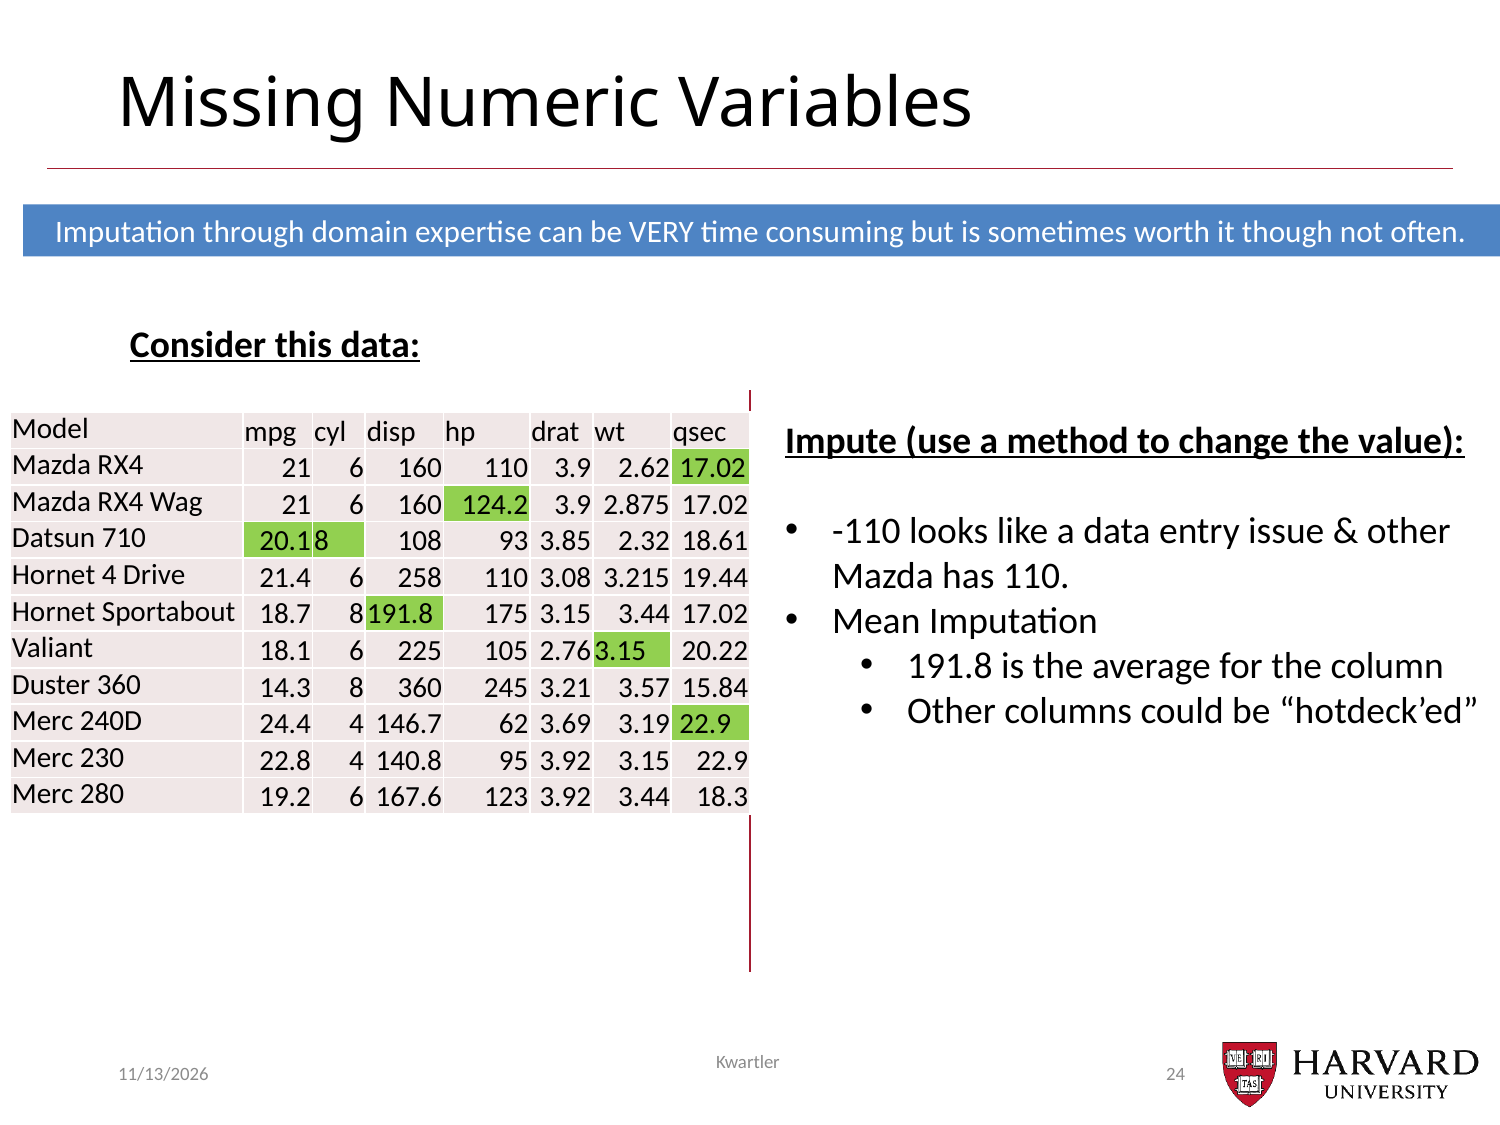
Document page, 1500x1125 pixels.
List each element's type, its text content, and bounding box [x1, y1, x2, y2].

table_cell 3.85 [531, 522, 592, 557]
table_cell 6 [313, 486, 364, 521]
table_cell 20.22 [672, 632, 749, 667]
table_cell 6 [313, 449, 364, 484]
table_cell 2.76 [531, 632, 592, 667]
table_header disp [366, 413, 443, 448]
table_cell 3.57 [594, 669, 670, 703]
table_cell 14.3 [244, 669, 312, 703]
table_cell 225 [366, 632, 443, 667]
table_cell 3.9 [531, 449, 592, 484]
table_cell 2.62 [594, 449, 670, 484]
table_cell 6 [313, 778, 364, 813]
table_cell 160 [366, 486, 443, 521]
slide_number 24 [1059, 1042, 1200, 1103]
table_cell 20.1 [244, 522, 312, 557]
table_cell 21 [244, 449, 312, 484]
table_cell 4 [313, 705, 364, 740]
table_cell 22.9 [672, 705, 749, 740]
table_cell 140.8 [366, 742, 443, 777]
text_box Imputation through domain expertise can be VERY time consuming but is sometimes worth it though not often. [23, 204, 1500, 257]
table_cell 3.92 [531, 742, 592, 777]
table_cell 19.2 [244, 778, 312, 813]
table_cell 110 [444, 559, 529, 594]
table_cell 17.02 [672, 596, 749, 630]
table_cell 17.02 [672, 486, 749, 521]
table_header qsec [672, 413, 749, 448]
table_cell 146.7 [366, 705, 443, 740]
table_cell 8 [313, 522, 364, 557]
table_cell 19.44 [672, 559, 749, 594]
table_cell 108 [366, 522, 443, 557]
table_cell 4 [313, 742, 364, 777]
table_cell Merc 280 [11, 778, 242, 813]
table_header Model [11, 413, 242, 448]
table_cell 123 [444, 778, 529, 813]
table_cell Mazda RX4 Wag [11, 486, 242, 521]
text_box Consider this data: [115, 312, 436, 373]
table_cell 93 [444, 522, 529, 557]
table_header cyl [313, 413, 364, 448]
table_cell 18.61 [672, 522, 749, 557]
table_cell 160 [366, 449, 443, 484]
table_cell 3.9 [531, 486, 592, 521]
table_cell 258 [366, 559, 443, 594]
table_cell 105 [444, 632, 529, 667]
table_cell 2.32 [594, 522, 670, 557]
table_cell 95 [444, 742, 529, 777]
table_cell 3.69 [531, 705, 592, 740]
table_cell 124.2 [444, 486, 529, 521]
table_cell 110 [444, 449, 529, 484]
table_cell 21 [244, 486, 312, 521]
title Missing Numeric Variables [103, 59, 1397, 157]
table_cell 3.15 [594, 742, 670, 777]
table_cell 22.9 [672, 742, 749, 777]
table_cell Datsun 710 [11, 522, 242, 557]
table_cell 245 [444, 669, 529, 703]
table_header wt [594, 413, 670, 448]
table_cell 175 [444, 596, 529, 630]
picture [1200, 1024, 1500, 1125]
table_cell 18.7 [244, 596, 312, 630]
table_cell 17.02 [672, 449, 749, 484]
table_cell 3.21 [531, 669, 592, 703]
table_cell 3.15 [594, 632, 670, 667]
table_cell 360 [366, 669, 443, 703]
table_cell Hornet Sportabout [11, 596, 242, 630]
table_cell 191.8 [366, 596, 443, 630]
table_cell 3.44 [594, 778, 670, 813]
text_box Kwartler [496, 1042, 1004, 1103]
table_cell 3.44 [594, 596, 670, 630]
table_cell 3.15 [531, 596, 592, 630]
table_cell 6 [313, 632, 364, 667]
table_cell 6 [313, 559, 364, 594]
table_cell 167.6 [366, 778, 443, 813]
table_cell 3.08 [531, 559, 592, 594]
table_cell 21.4 [244, 559, 312, 594]
table_cell 18.3 [672, 778, 749, 813]
table_cell 62 [444, 705, 529, 740]
table_header hp [444, 413, 529, 448]
table_cell Valiant [11, 632, 242, 667]
table_cell 2.875 [594, 486, 670, 521]
table_cell 24.4 [244, 705, 312, 740]
table_cell 8 [313, 669, 364, 703]
table_cell 15.84 [672, 669, 749, 703]
table_cell Merc 230 [11, 742, 242, 777]
table_header drat [531, 413, 592, 448]
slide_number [103, 1042, 441, 1103]
text_box Impute (use a method to change the value): -110 looks like a data entry issue & other Mazda has 110. Mean Imputation 191.8 is the average for the column Other columns could be “hotdeck’ed” [770, 408, 1500, 739]
table_header mpg [244, 413, 312, 448]
table_cell Hornet 4 Drive [11, 559, 242, 594]
table_cell 3.19 [594, 705, 670, 740]
table_cell 18.1 [244, 632, 312, 667]
table_cell 8 [313, 596, 364, 630]
table_cell Mazda RX4 [11, 449, 242, 484]
table_cell Merc 240D [11, 705, 242, 740]
table_cell 3.92 [531, 778, 592, 813]
table_cell 3.215 [594, 559, 670, 594]
table_cell Duster 360 [11, 669, 242, 703]
table_cell 22.8 [244, 742, 312, 777]
